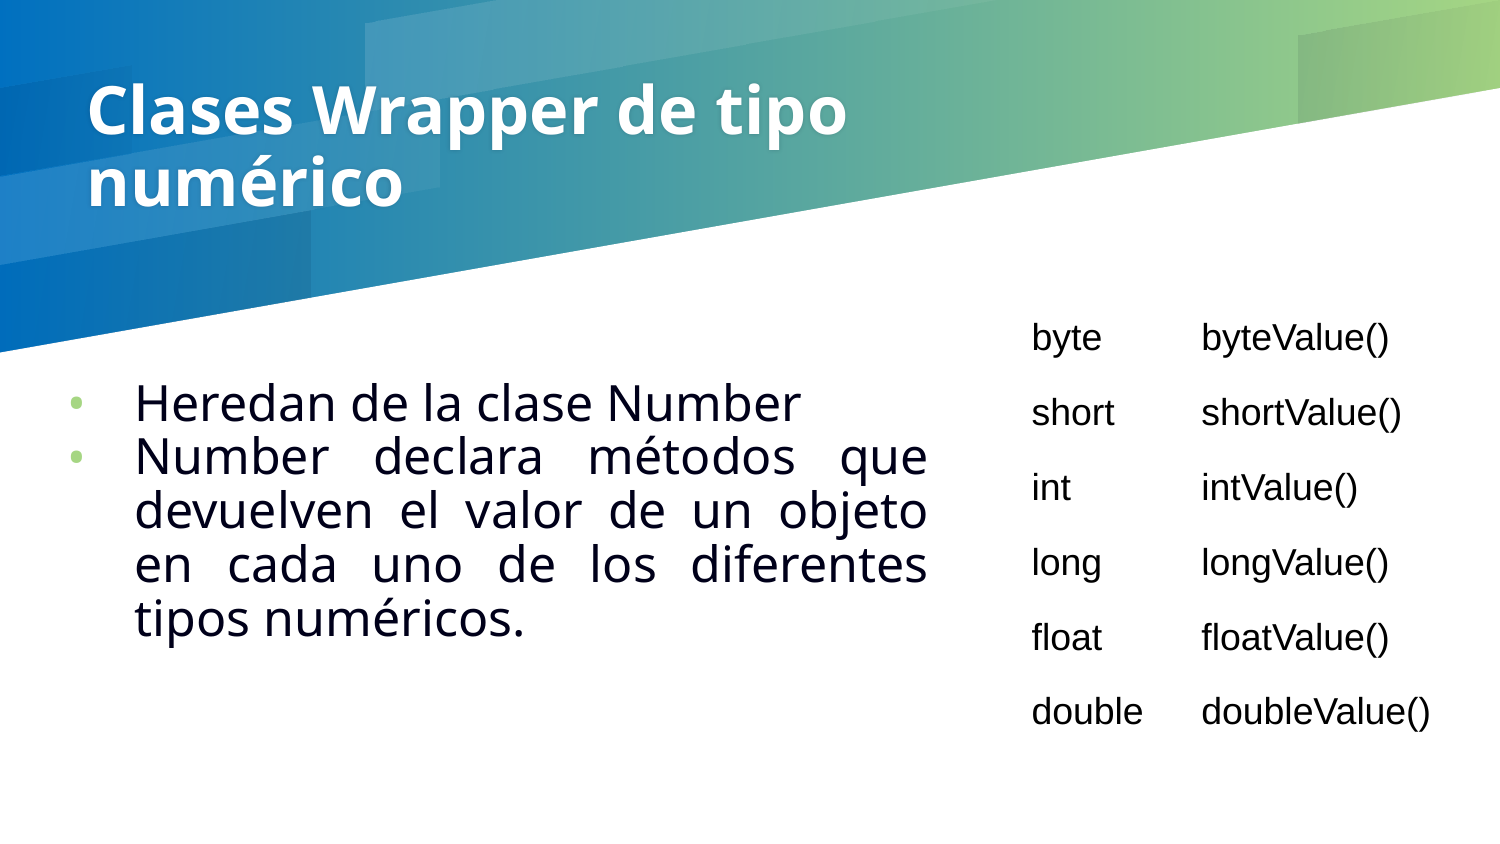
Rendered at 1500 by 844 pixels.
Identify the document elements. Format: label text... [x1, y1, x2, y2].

table_cell shortValue() [1186, 376, 1455, 451]
table_cell double [1017, 676, 1186, 751]
table_header byte [1017, 301, 1186, 376]
table_cell float [1017, 601, 1186, 676]
table_cell int [1017, 451, 1186, 526]
table_cell long [1017, 526, 1186, 601]
table_cell intValue() [1186, 451, 1455, 526]
table_cell floatValue() [1186, 601, 1455, 676]
table_header byteValue() [1186, 301, 1455, 376]
table_cell longValue() [1186, 526, 1455, 601]
table_cell doubleValue() [1186, 676, 1455, 751]
table_cell short [1017, 376, 1186, 451]
title Clases Wrapper de tipo numérico [75, 0, 975, 298]
list Heredan de la clase Number Number declara métodos que devuelven el valor de un objeto en cada uno de los diferentes tipos numéricos. [44, 362, 945, 817]
